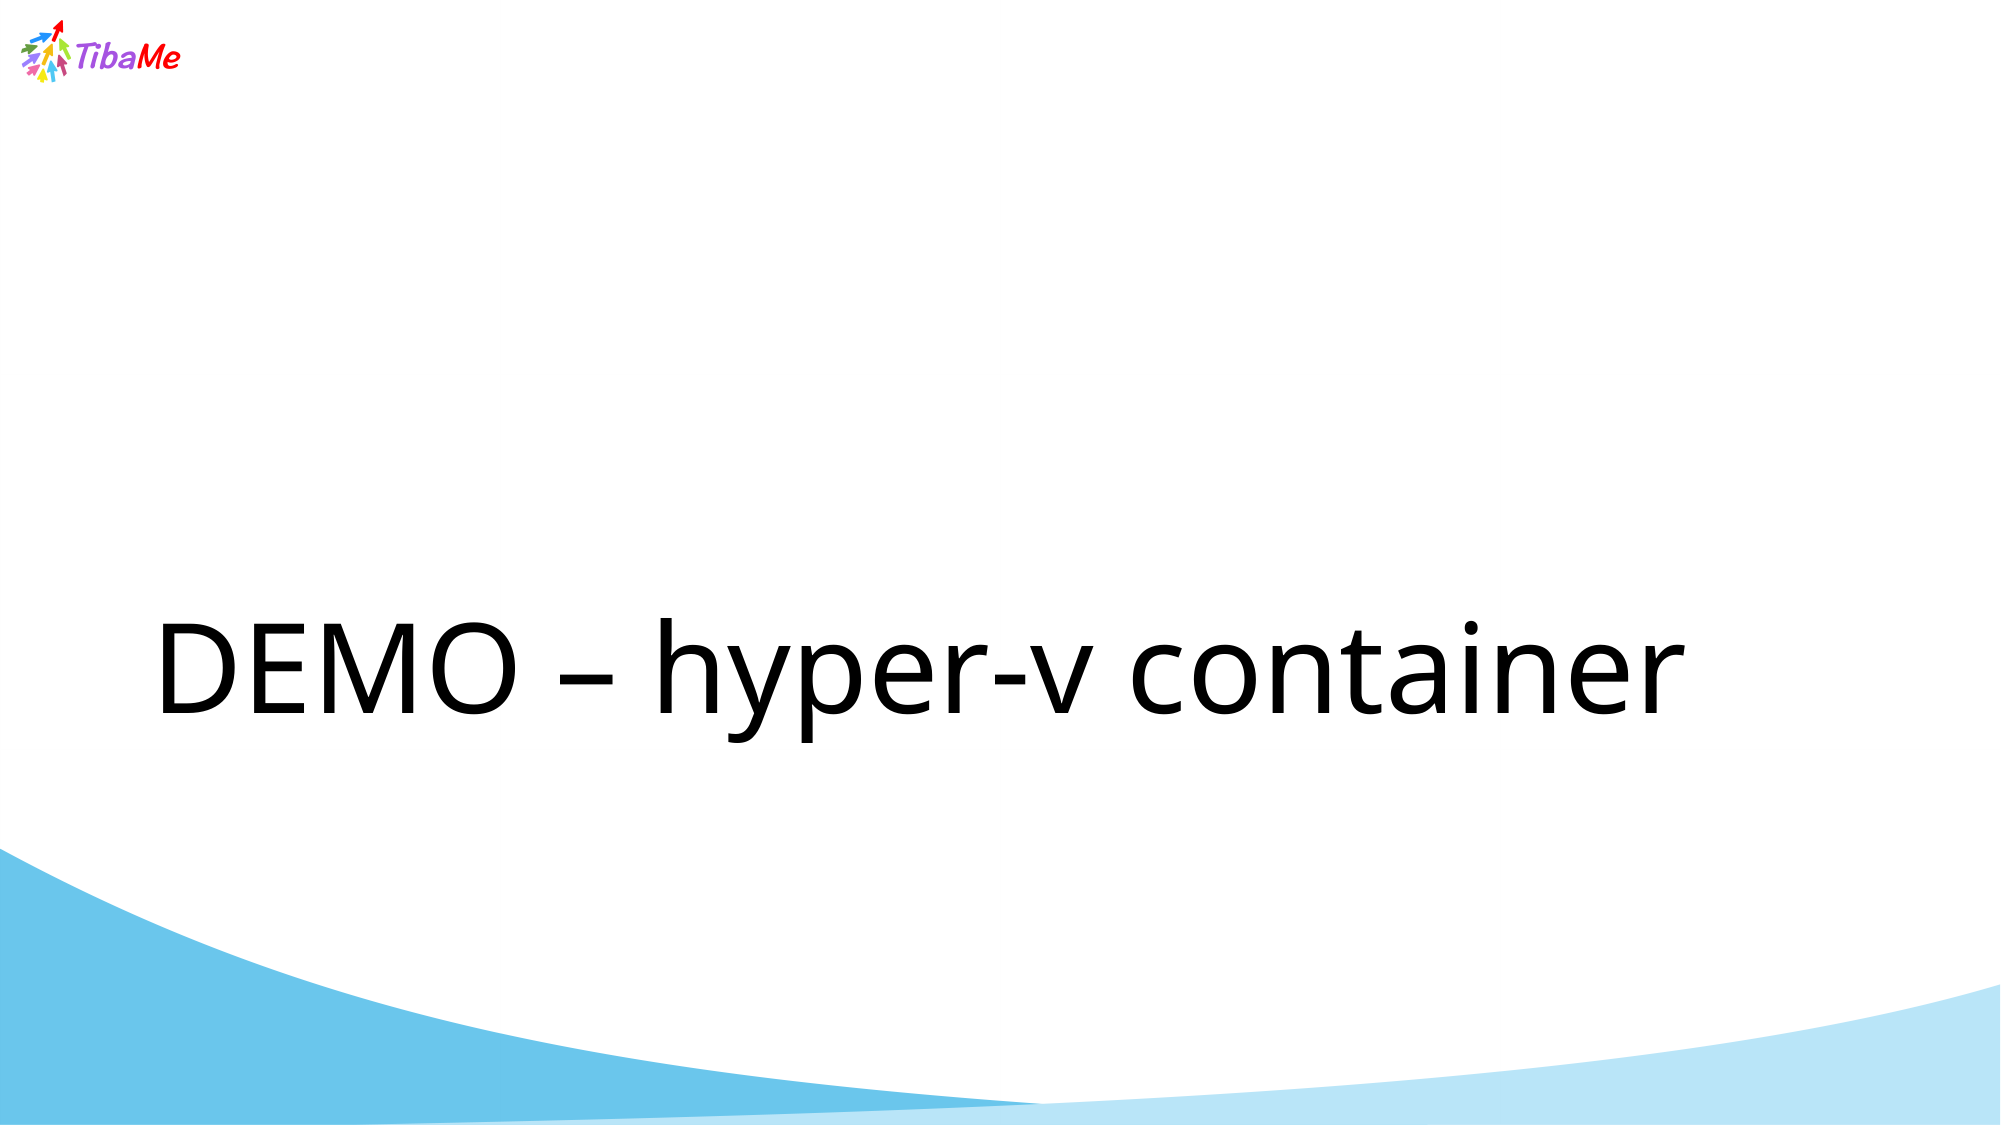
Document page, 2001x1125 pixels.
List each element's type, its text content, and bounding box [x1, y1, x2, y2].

title DEMO – hyper-v container [136, 280, 1862, 749]
picture [0, 0, 2001, 1125]
